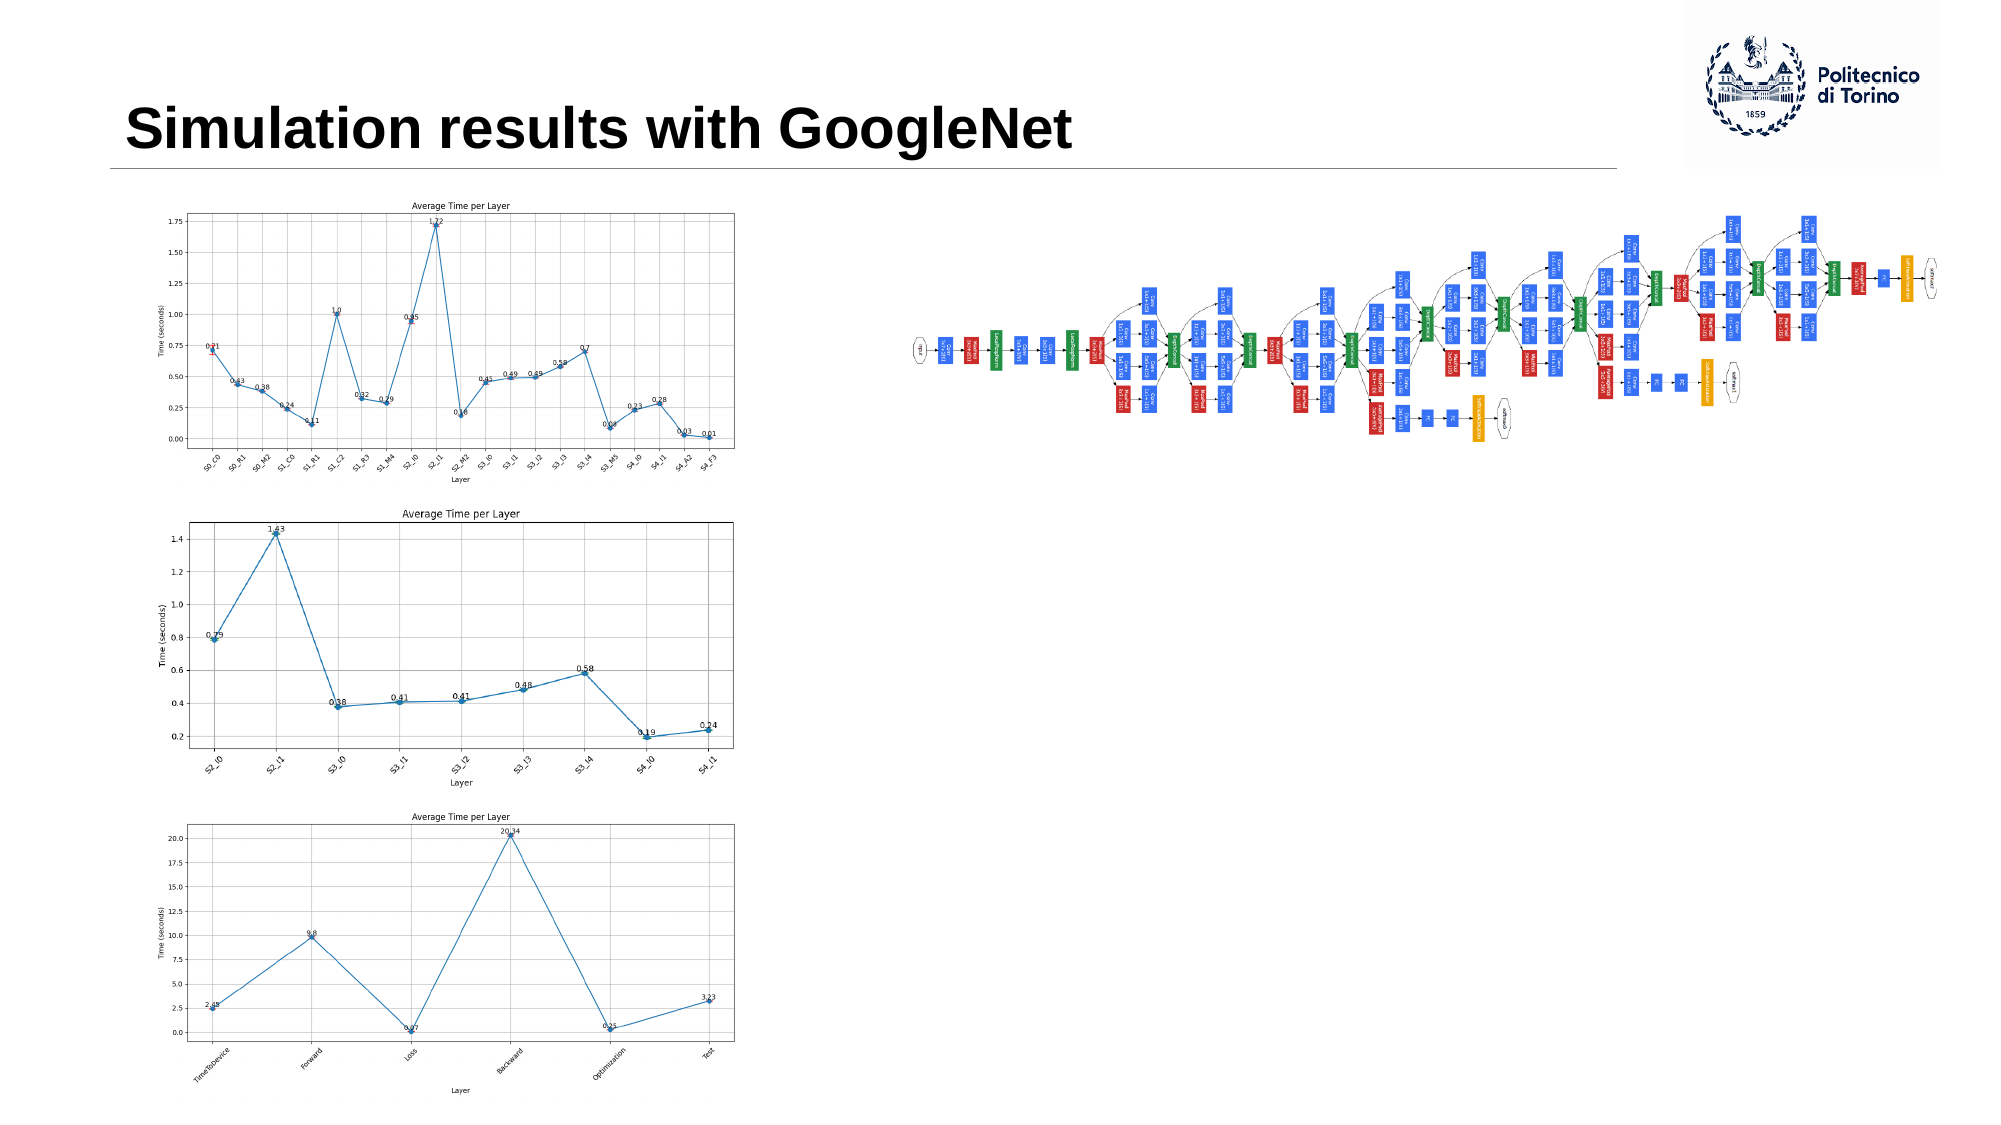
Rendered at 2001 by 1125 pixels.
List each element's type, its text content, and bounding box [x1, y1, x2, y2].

picture [153, 502, 738, 793]
picture [885, 197, 1937, 444]
picture [153, 808, 738, 1099]
picture [153, 197, 738, 488]
picture [1617, 0, 2000, 169]
title Simulation results with GoogleNet [109, 0, 1617, 169]
